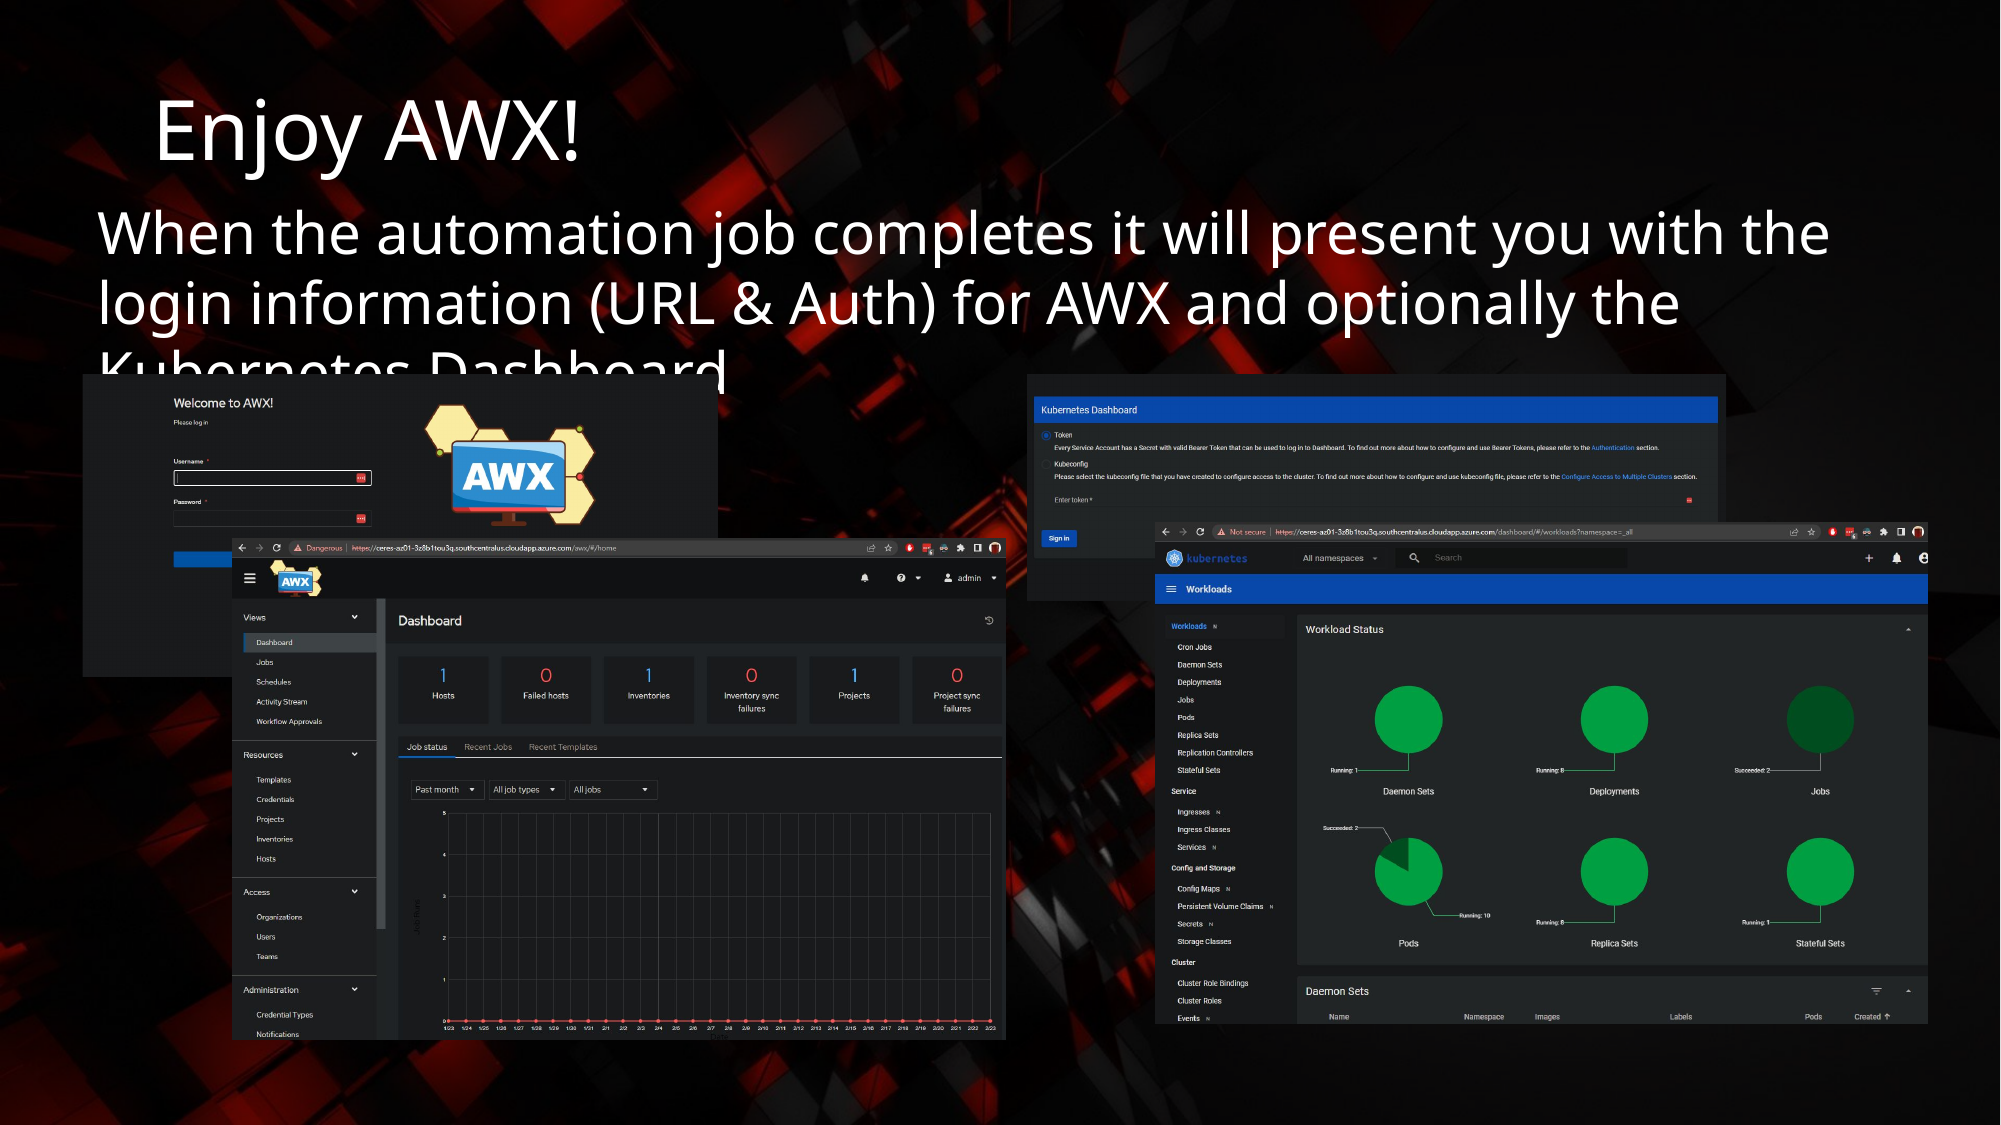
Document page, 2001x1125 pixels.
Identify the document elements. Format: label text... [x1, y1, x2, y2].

text_box When the automation job completes it will present you with the login information (URL & Auth) for AWX and optionally the Kubernetes Dashboard [82, 188, 1964, 414]
picture [0, 0, 2001, 1125]
title Enjoy AWX! [137, 24, 1883, 188]
